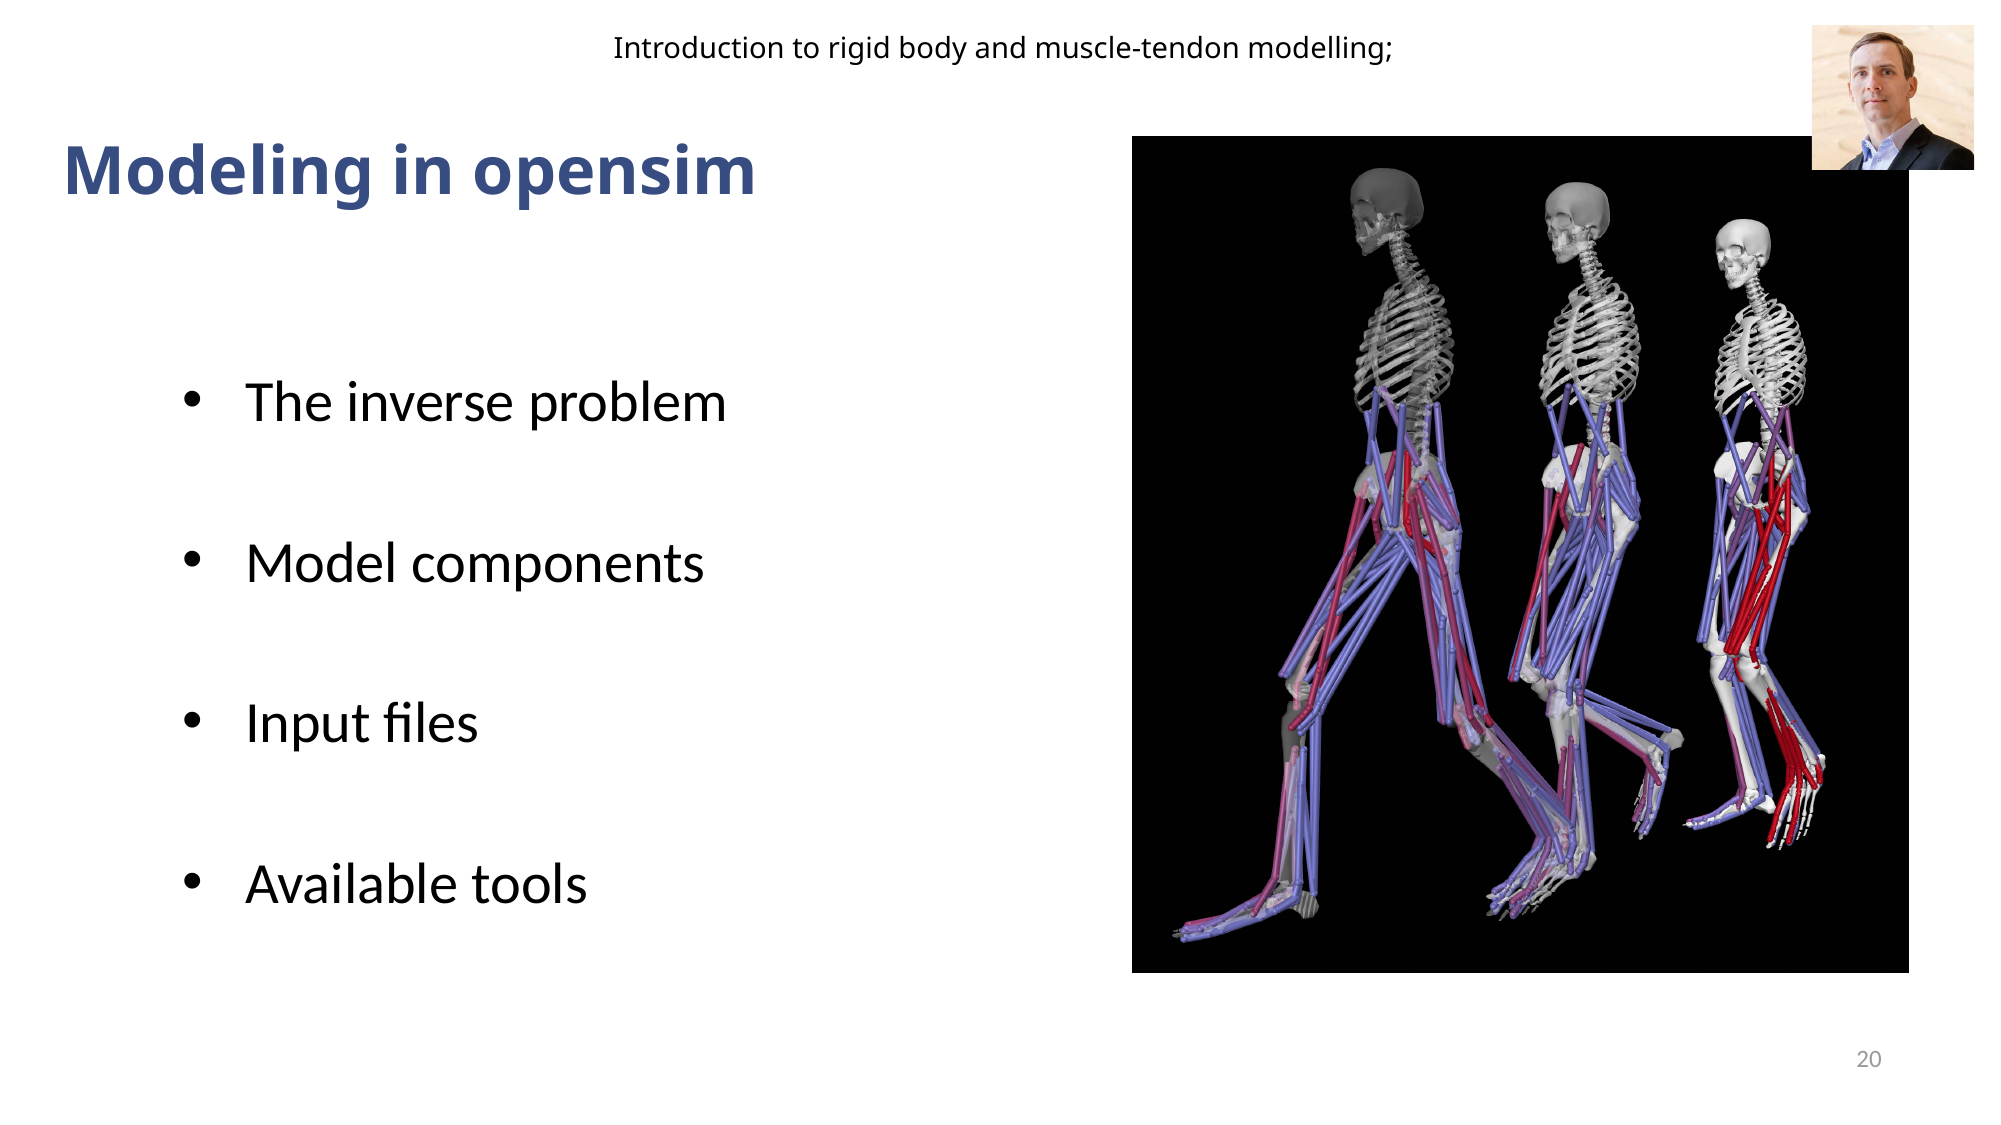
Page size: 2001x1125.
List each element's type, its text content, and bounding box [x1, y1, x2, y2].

list The inverse problem Model components Input files Available tools [167, 285, 1029, 948]
title Modeling in opensim [47, 120, 1376, 286]
slide_number 20 [1375, 1042, 1882, 1103]
text_box Introduction to rigid body and muscle-tendon modelling; [335, 22, 1665, 72]
picture [1132, 25, 1975, 973]
